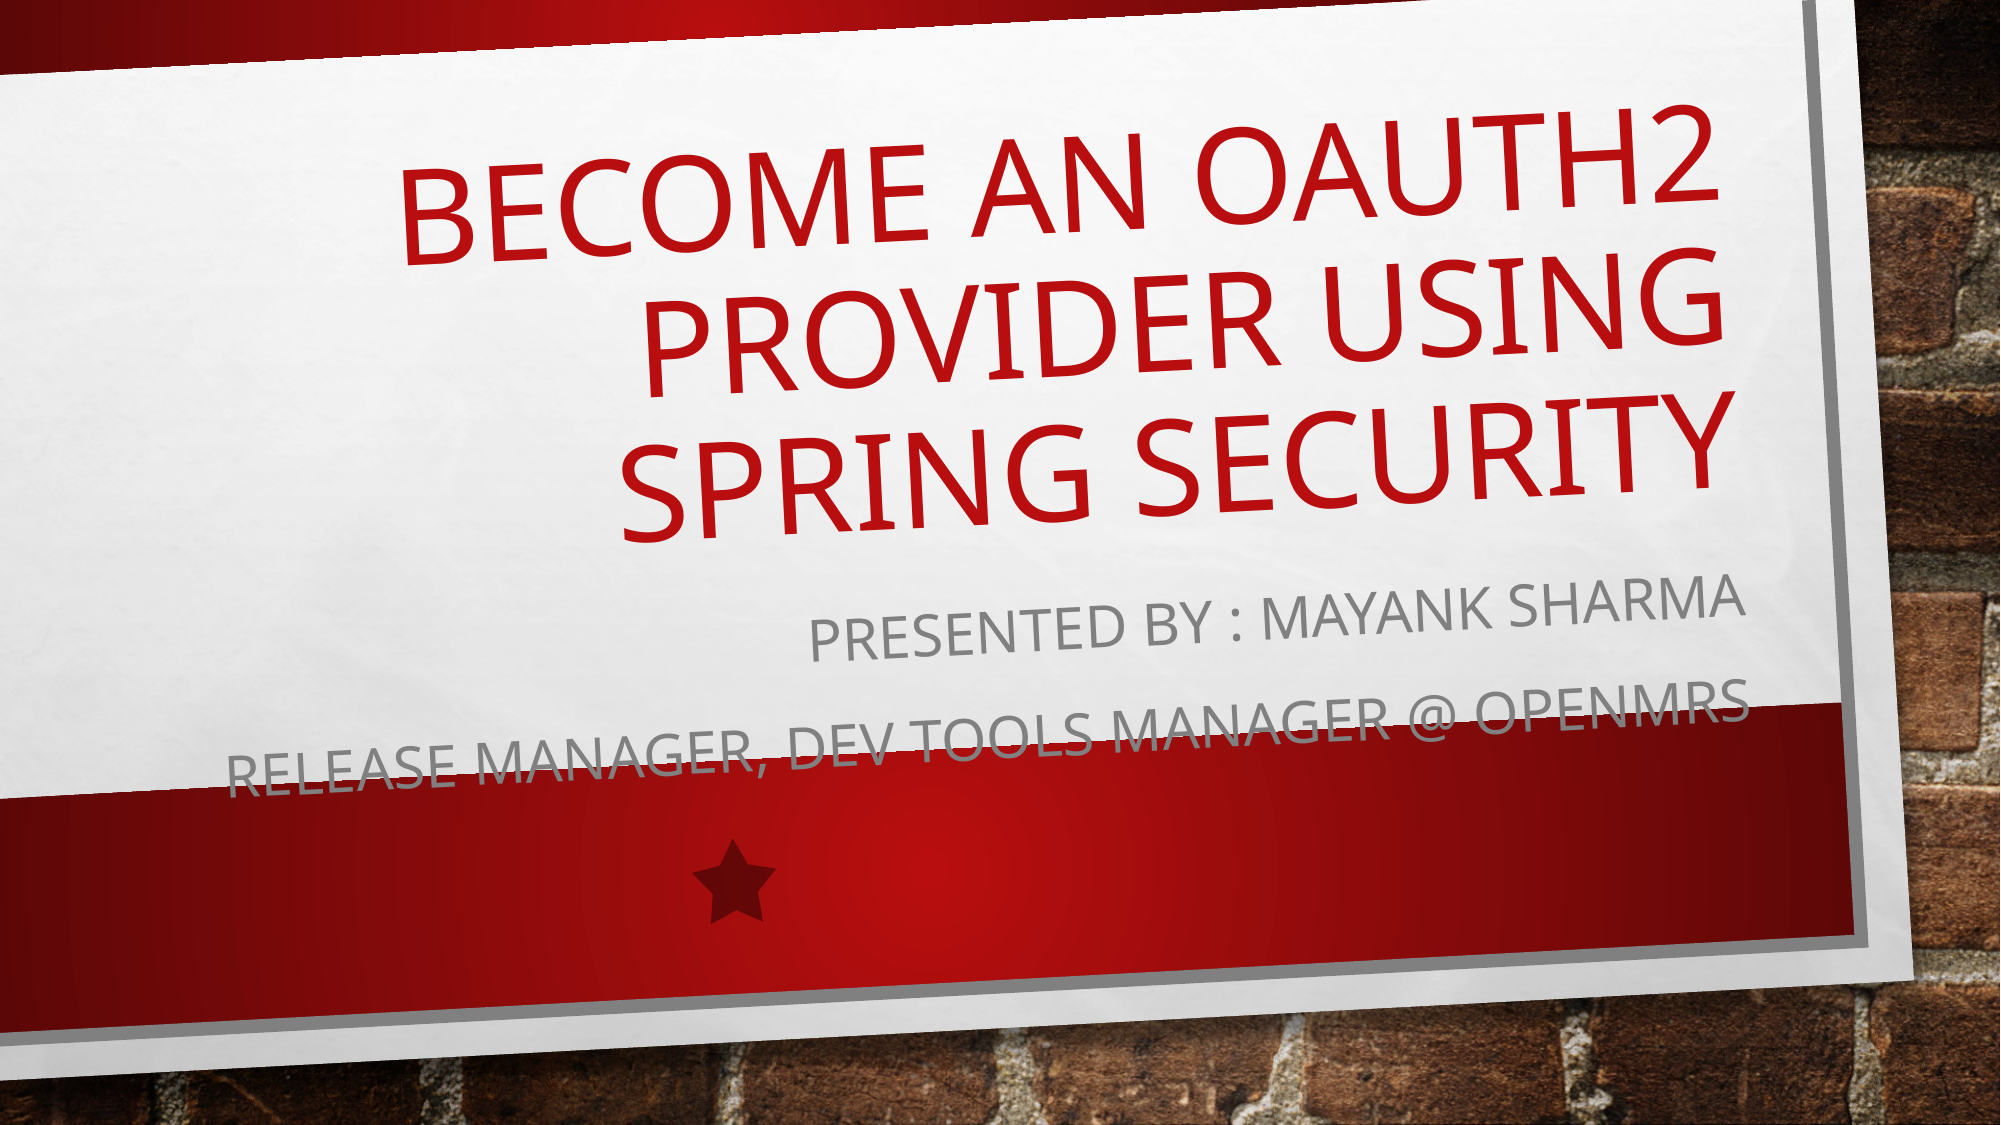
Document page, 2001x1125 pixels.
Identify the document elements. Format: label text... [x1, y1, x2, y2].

subtitle Presented by : Mayank Sharma Release Manager, Dev Tools Manager @ OpenMRS [159, 533, 1763, 708]
picture [0, 0, 2000, 1125]
title Become an oauth2 provider using spring security [135, 67, 1758, 605]
